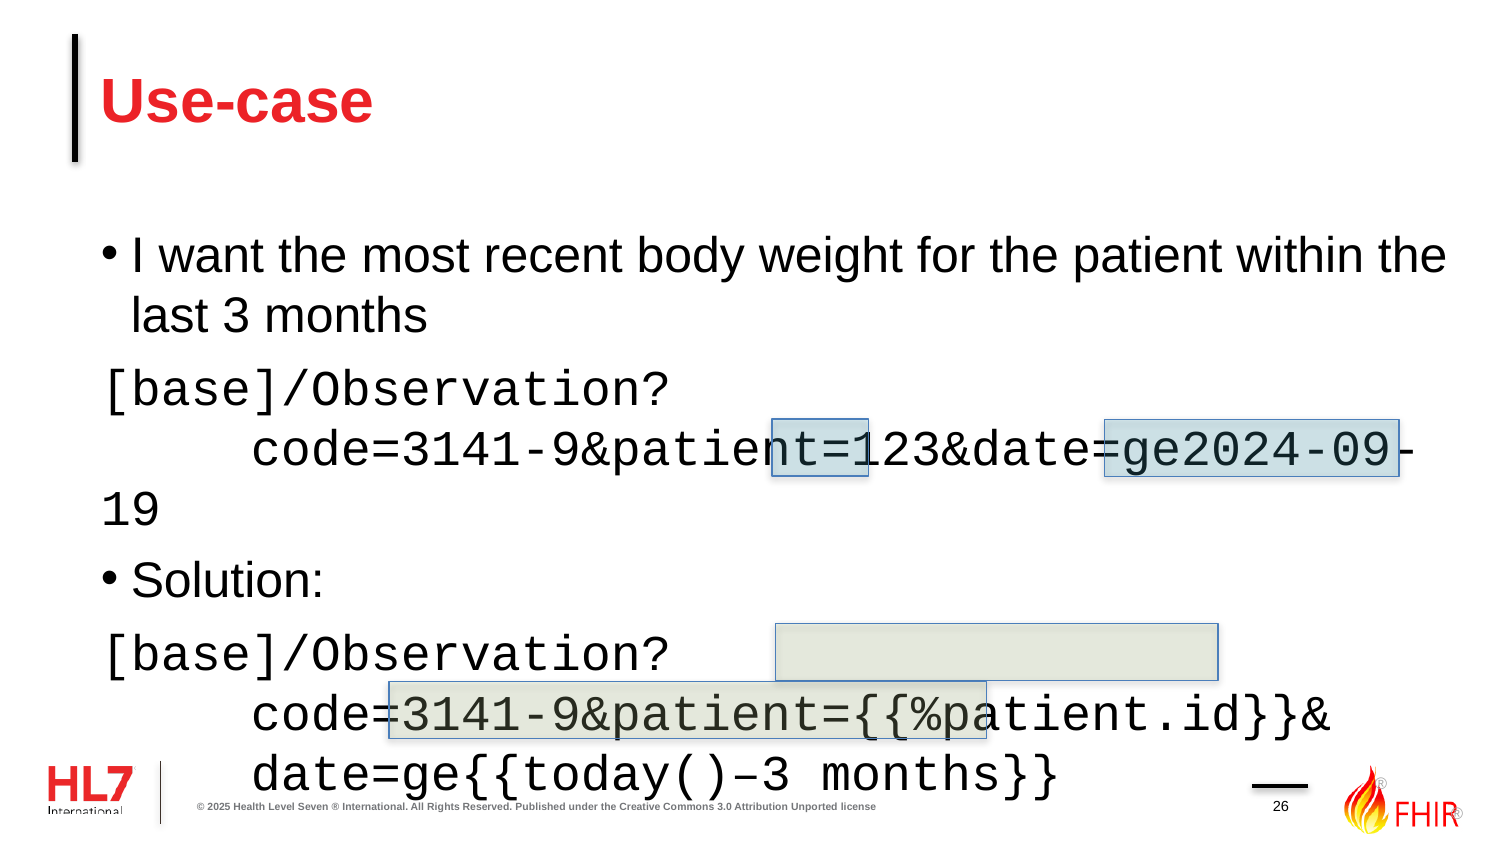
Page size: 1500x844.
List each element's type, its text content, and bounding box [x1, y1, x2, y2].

title Use-case [100, 33, 1451, 163]
picture [1339, 760, 1463, 837]
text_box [388, 623, 1219, 739]
slide_number 26 [1258, 786, 1304, 814]
list I want the most recent body weight for the patient within the last 3 months [base]/Observation? code=3141-9&patient=123&date=ge2024-09-19 Solution: [base]/Observation? code=3141-9&patient={{%patient.id}}& date=ge{{today()–3 months}} [100, 222, 1451, 731]
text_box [771, 418, 1400, 477]
footer © 2025 Health Level Seven ® International. All Rights Reserved. Published under the Creative Commons 3.0 Attribution Unported license [196, 786, 941, 813]
